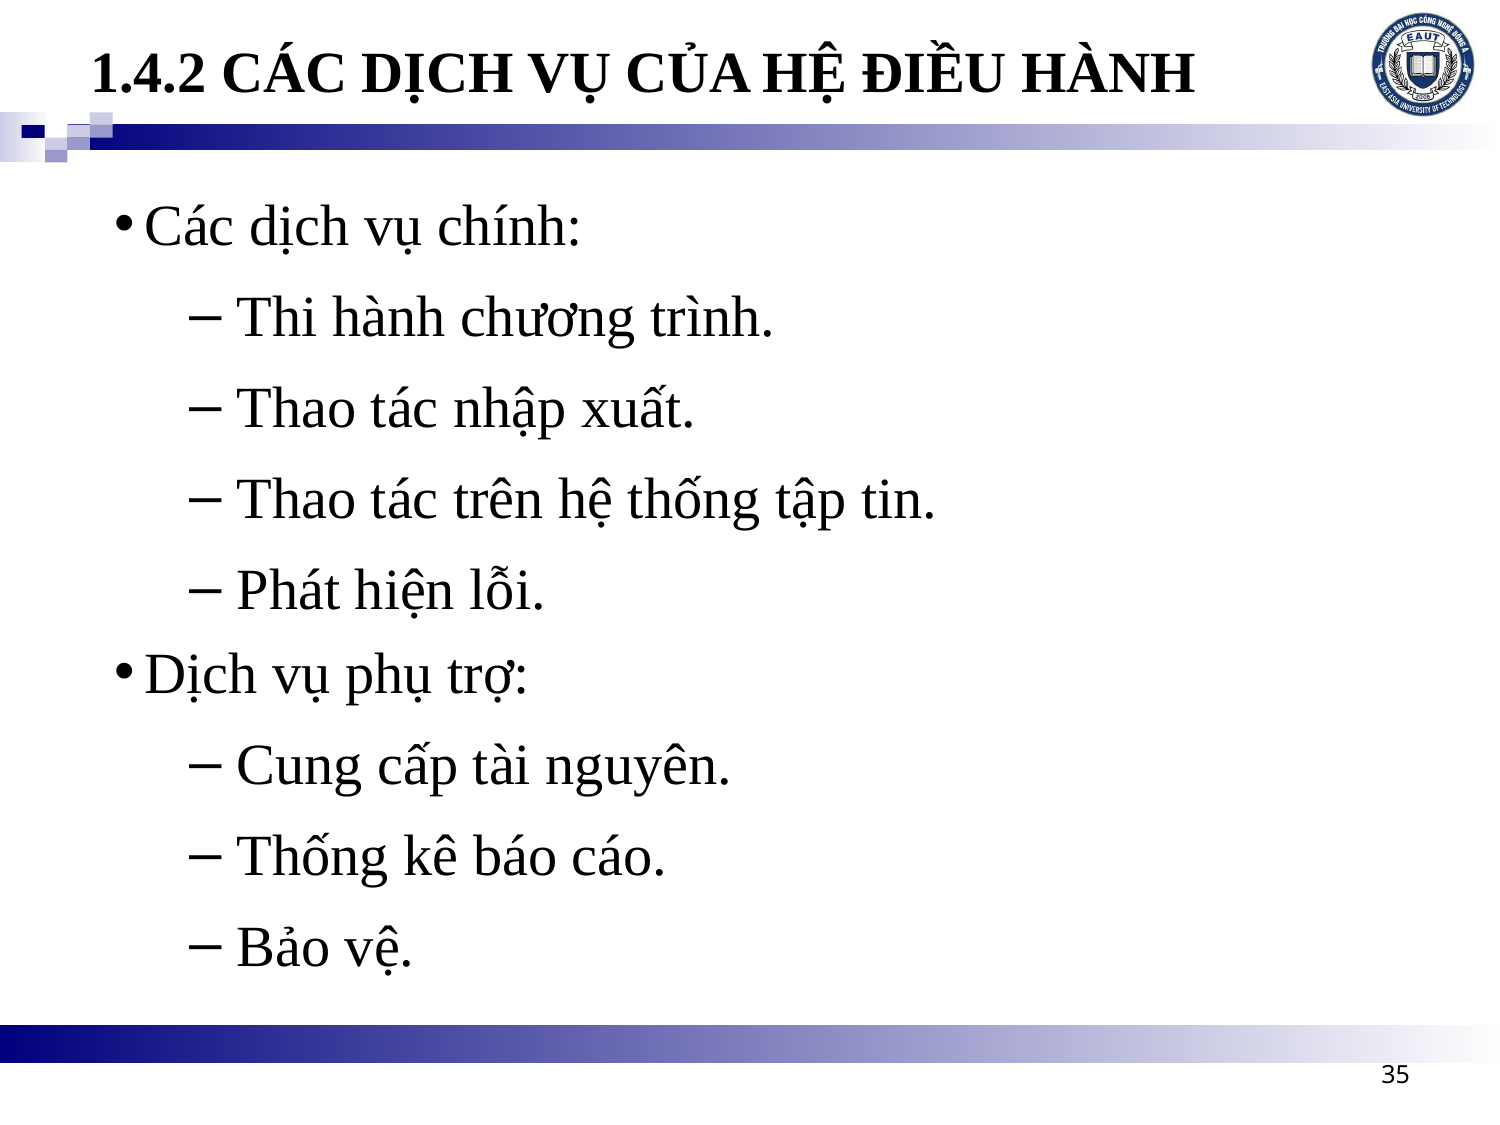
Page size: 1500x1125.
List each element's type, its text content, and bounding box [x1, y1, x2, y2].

text_box Các dịch vụ chính: Thi hành chương trình. Thao tác nhập xuất. Thao tác trên hệ thống tập tin. Phát hiện lỗi. Dịch vụ phụ trợ: Cung cấp tài nguyên. Thống kê báo cáo. Bảo vệ. [99, 165, 1313, 986]
text_box 1.4.2 CÁC DỊCH VỤ CỦA HỆ ĐIỀU HÀNH [74, 26, 1425, 127]
list [12, 187, 1475, 1100]
